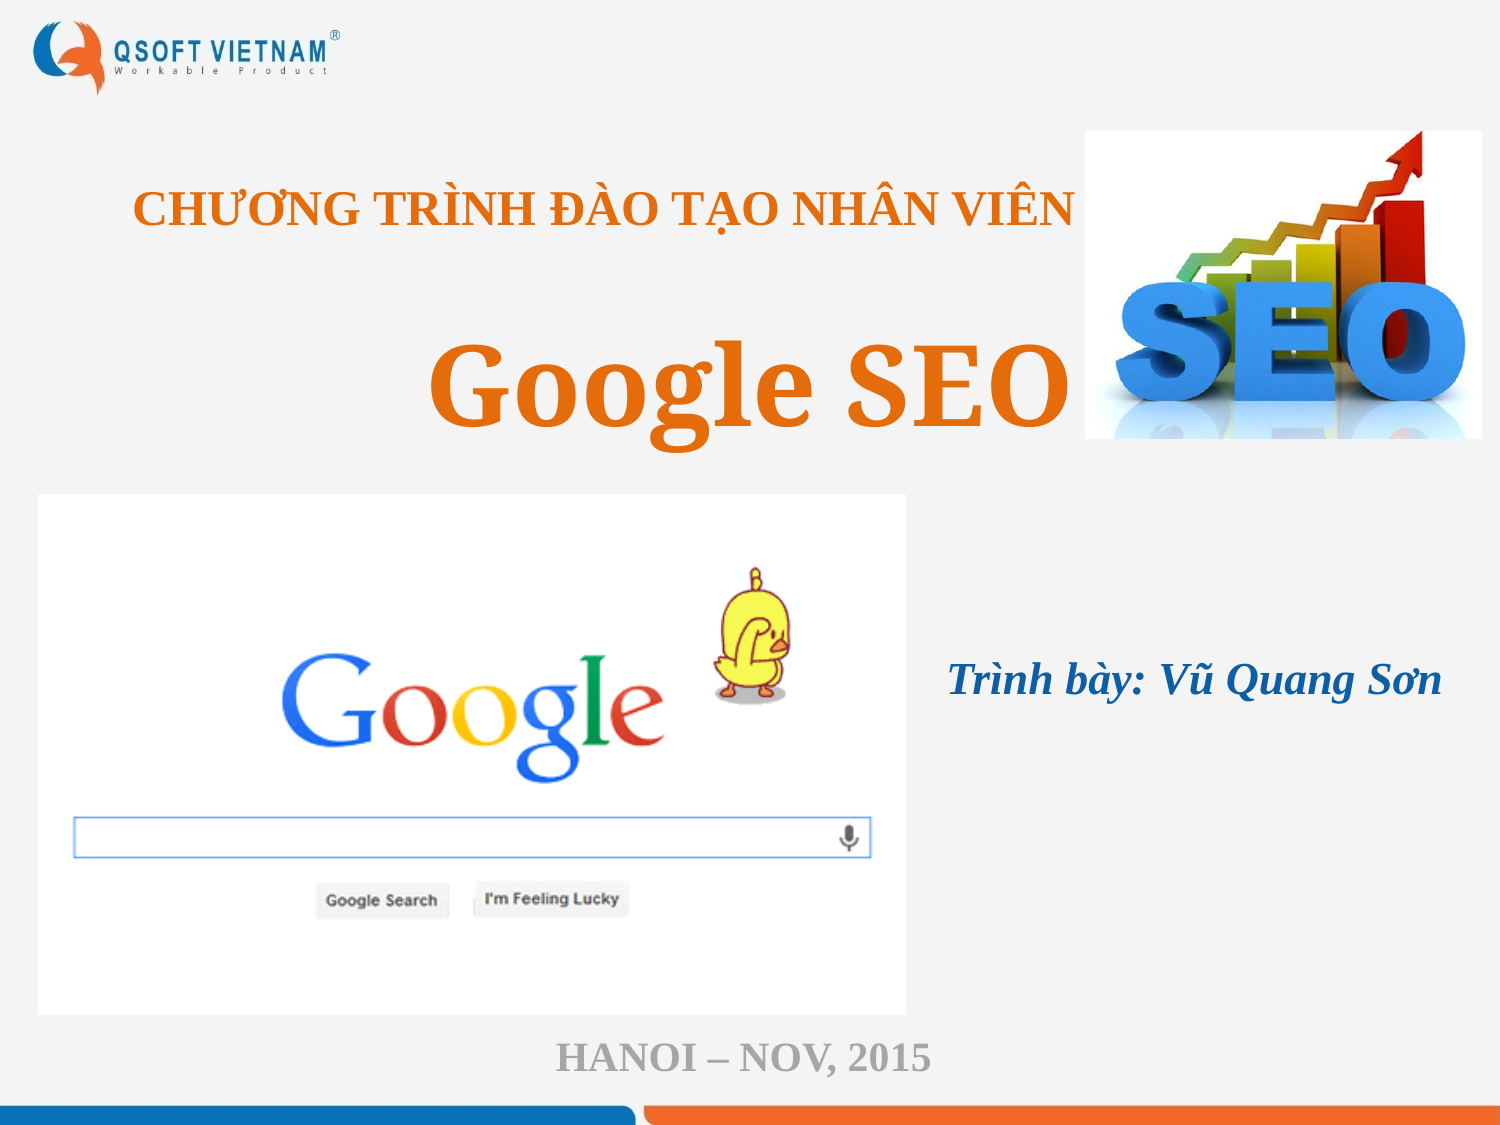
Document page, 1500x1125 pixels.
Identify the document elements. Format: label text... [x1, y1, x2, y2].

text_box Trình bày: Vũ Quang Sơn [931, 640, 1500, 711]
picture [0, 0, 1500, 1125]
text_box HANOI – NOV, 2015 [541, 1022, 958, 1088]
title Google SEO [112, 260, 1388, 503]
text_box CHƯƠNG TRÌNH ĐÀO TẠO NHÂN VIÊN [118, 168, 1080, 244]
